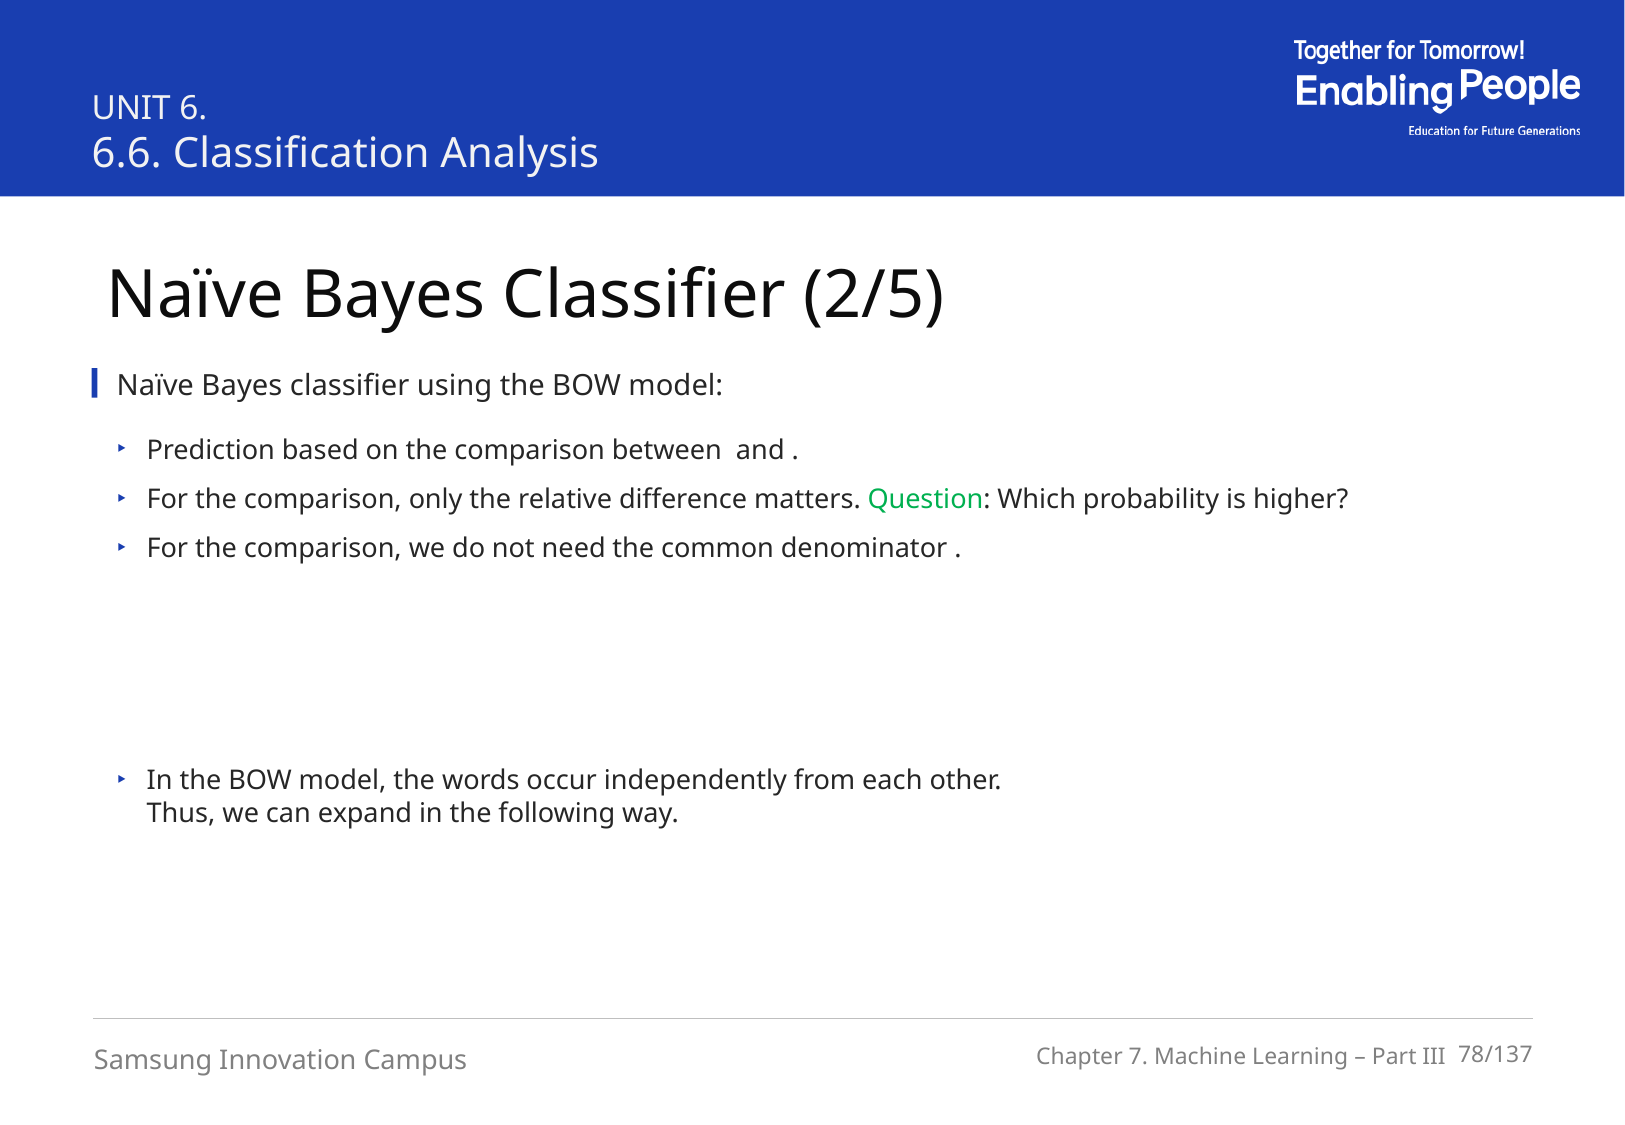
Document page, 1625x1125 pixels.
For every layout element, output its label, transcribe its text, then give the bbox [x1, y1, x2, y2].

text_box UNIT 6. 6.6. Classification Analysis [91, 85, 1577, 177]
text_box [91, 366, 1533, 402]
text_box Naïve Bayes Classifier (2/5) [89, 250, 1534, 332]
picture [1294, 40, 1580, 135]
text_box In the BOW model, the words occur independently from each other. Thus, we can expand in the following way. [116, 750, 1534, 841]
